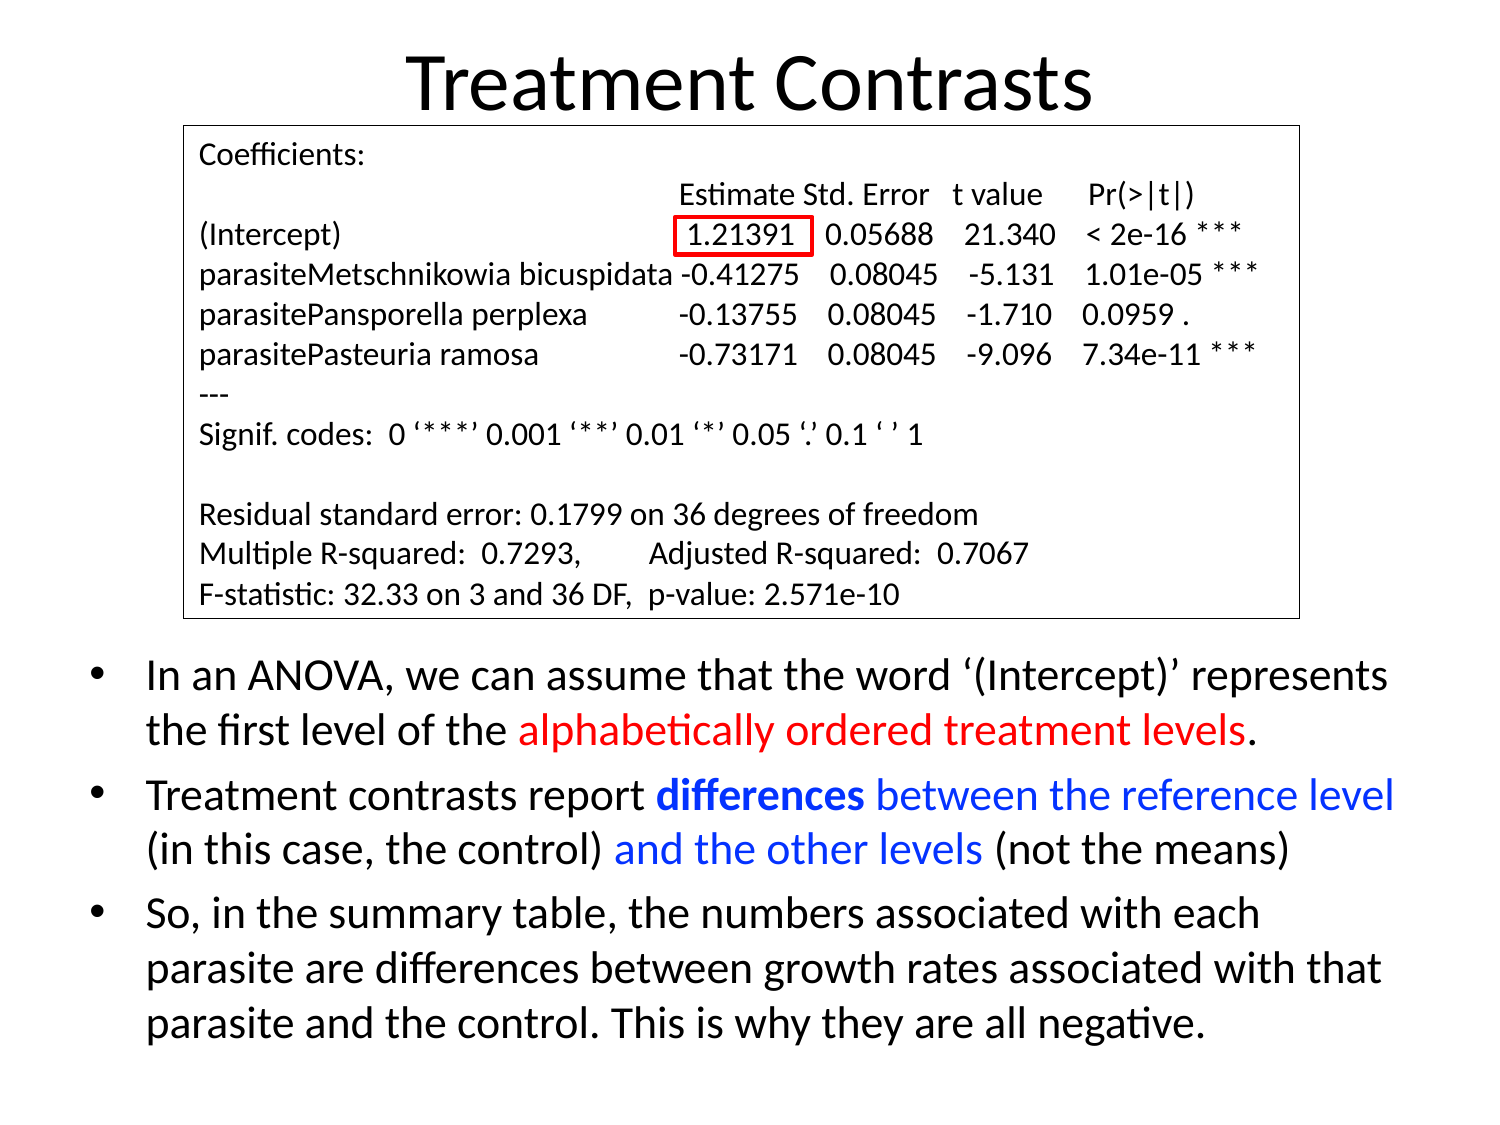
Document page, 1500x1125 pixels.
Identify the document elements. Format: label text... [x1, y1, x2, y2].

text_box [673, 215, 814, 257]
text_box Coefficients: Estimate Std. Error t value Pr(>|t|) (Intercept) 1.21391 0.05688 21.340 < 2e-16 *** parasiteMetschnikowia bicuspidata -0.41275 0.08045 -5.131 1.01e-05 *** parasitePansporella perplexa -0.13755 0.08045 -1.710 0.0959 . parasitePasteuria ramosa -0.73171 0.08045 -9.096 7.34e-11 *** --- Signif. codes: 0 ‘***’ 0.001 ‘**’ 0.01 ‘*’ 0.05 ‘.’ 0.1 ‘ ’ 1 Residual standard error: 0.1799 on 36 degrees of freedom Multiple R-squared: 0.7293, Adjusted R-squared: 0.7067 F-statistic: 32.33 on 3 and 36 DF, p-value: 2.571e-10 [183, 125, 1300, 619]
title Treatment Contrasts [75, 0, 1425, 155]
list In an ANOVA, we can assume that the word ‘(Intercept)’ represents the first level of the alphabetically ordered treatment levels. Treatment contrasts report differences between the reference level (in this case, the control) and the other levels (not the means) So, in the summary table, the numbers associated with each parasite are differences between growth rates associated with that parasite and the control. This is why they are all negative. [74, 637, 1425, 1100]
